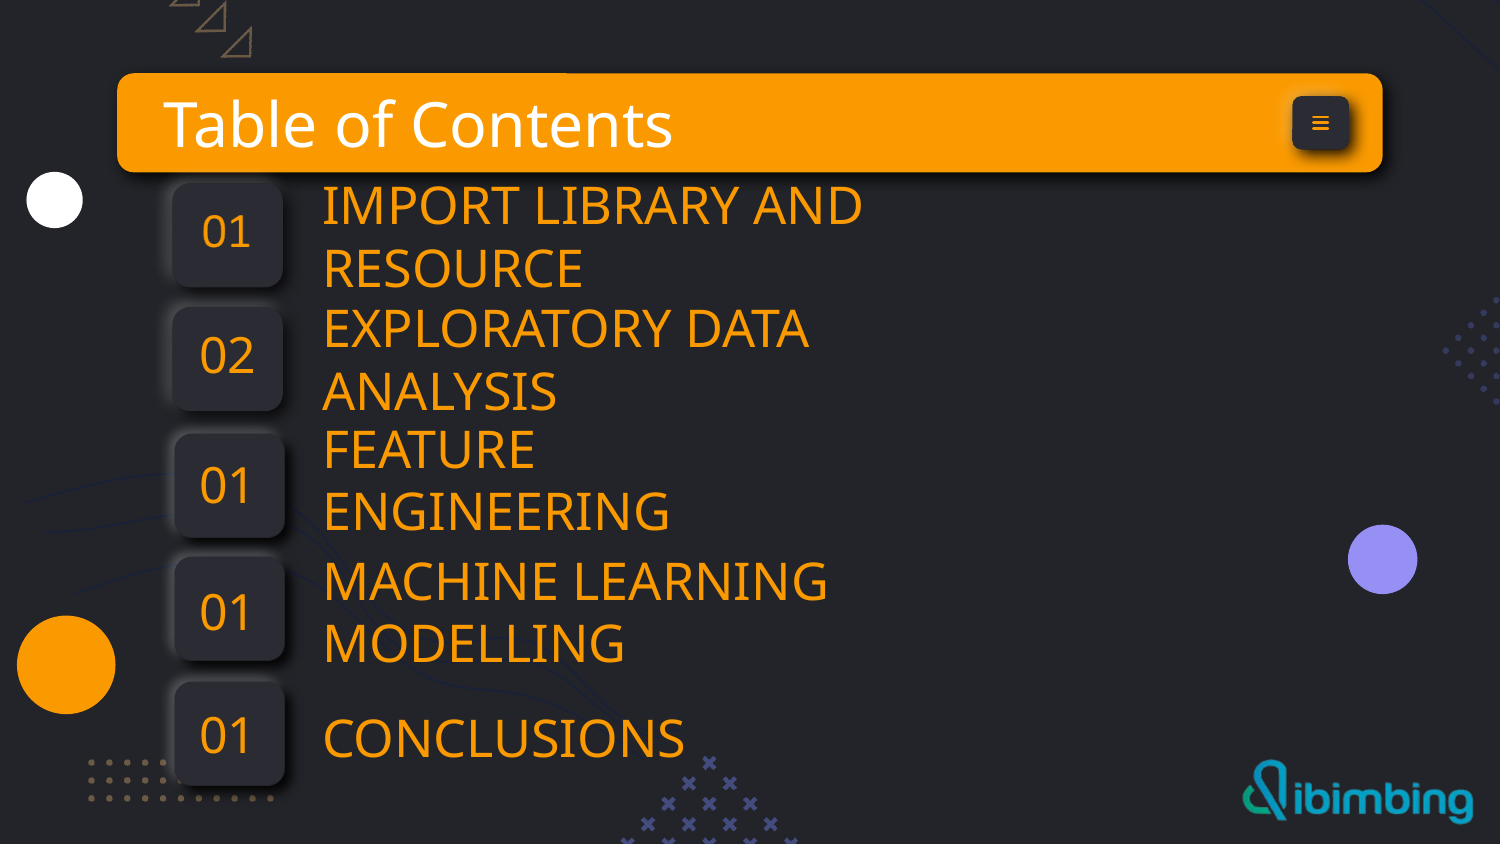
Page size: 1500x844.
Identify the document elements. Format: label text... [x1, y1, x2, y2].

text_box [1292, 95, 1350, 150]
text_box EXPLORATORY DATA ANALYSIS [307, 314, 991, 402]
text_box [172, 306, 284, 410]
text_box CONCLUSIONS [313, 693, 856, 781]
text_box FEATURE ENGINEERING [313, 435, 856, 522]
text_box MACHINE LEARNING MODELLING [313, 567, 1063, 655]
picture [0, 0, 1500, 844]
text_box [16, 615, 116, 715]
text_box [26, 171, 83, 229]
text_box [1347, 524, 1418, 595]
title IMPORT LIBRARY AND RESOURCE [307, 191, 1063, 279]
title Table of Contents [133, 82, 1190, 164]
